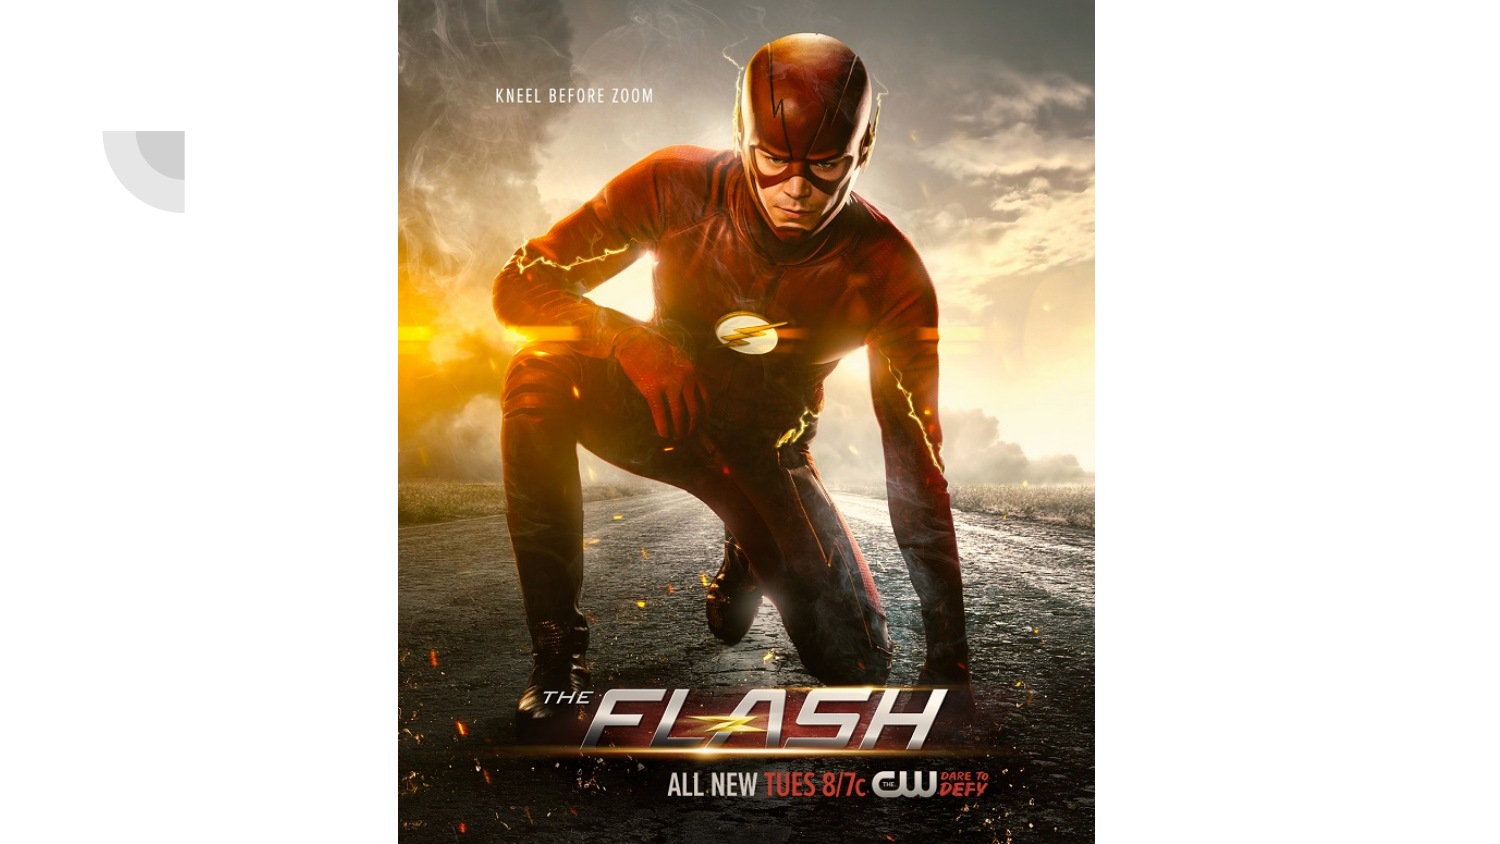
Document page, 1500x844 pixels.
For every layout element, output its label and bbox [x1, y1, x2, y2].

picture [398, 0, 1095, 844]
